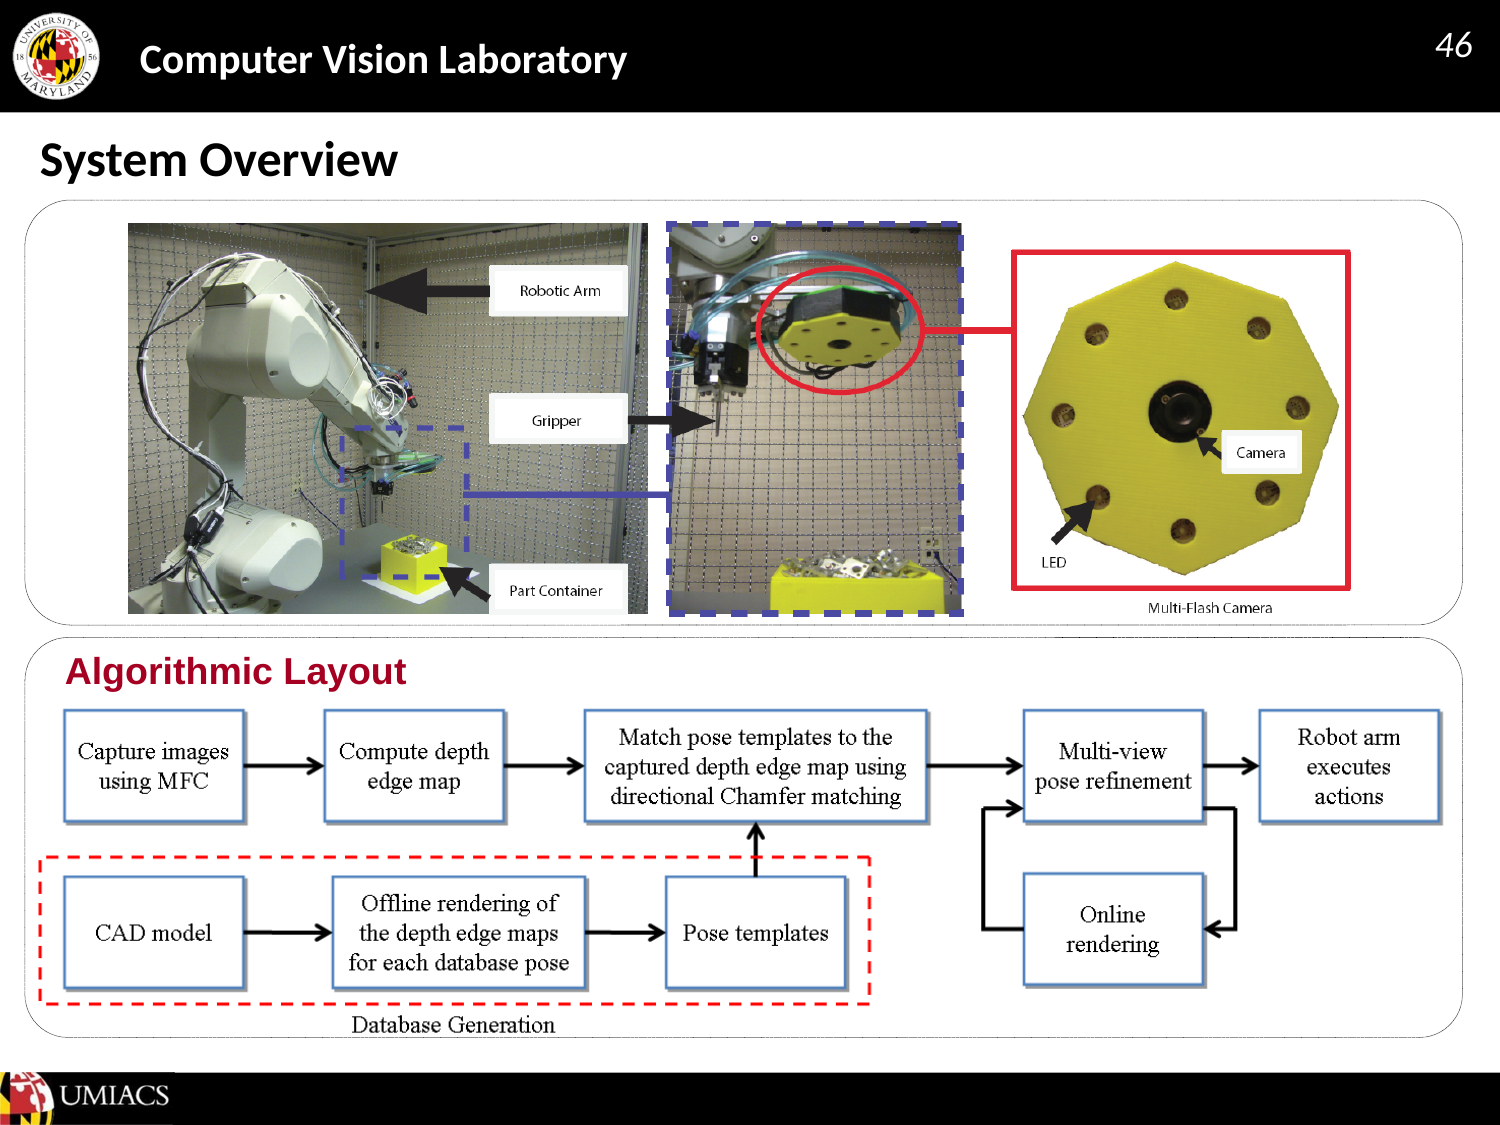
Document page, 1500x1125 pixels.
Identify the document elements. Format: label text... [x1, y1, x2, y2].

slide_number 46 [1174, 12, 1488, 88]
picture [33, 699, 1463, 1050]
text_box [22, 197, 1465, 628]
picture [0, 1072, 172, 1125]
title System Overview [24, 112, 1301, 201]
picture [12, 12, 100, 100]
picture [116, 214, 1372, 626]
text_box [22, 635, 1465, 1012]
